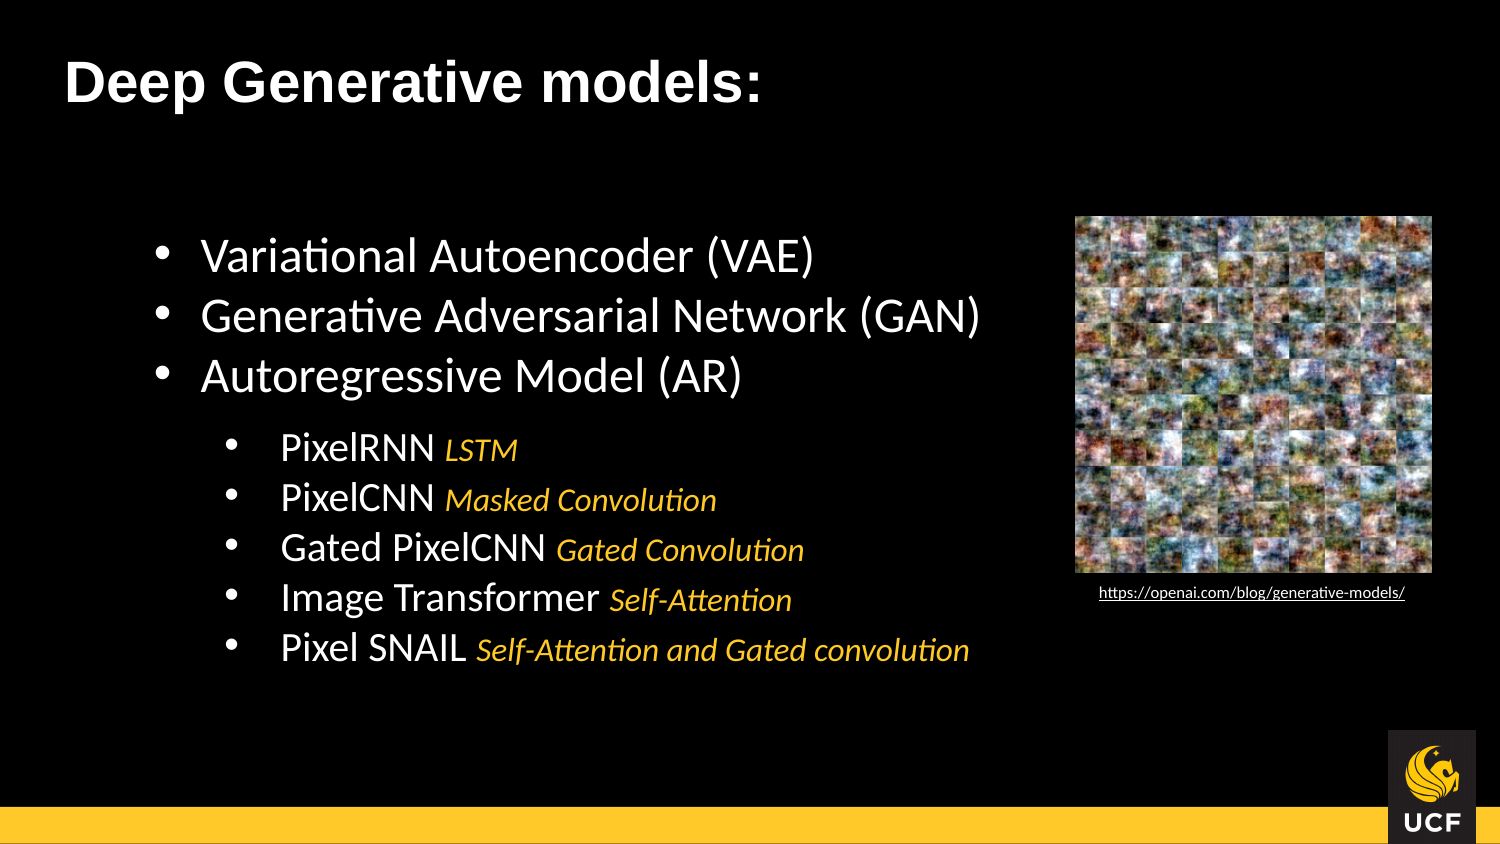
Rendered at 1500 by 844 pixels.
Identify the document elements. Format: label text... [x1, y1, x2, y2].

picture [1075, 216, 1432, 573]
text_box https://openai.com/blog/generative-models/ [1084, 574, 1441, 610]
picture [1388, 730, 1476, 844]
text_box [0, 806, 1388, 844]
text_box PixelRNN LSTM PixelCNN Masked Convolution Gated PixelCNN Gated Convolution Image Transformer Self-Attention Pixel SNAIL Self-Attention and Gated convolution [134, 411, 1041, 677]
text_box [1476, 806, 1500, 844]
text_box Deep Generative models: [49, 44, 850, 128]
text_box Variational Autoencoder (VAE) Generative Adversarial Network (GAN) Autoregressive Model (AR) [138, 214, 998, 410]
